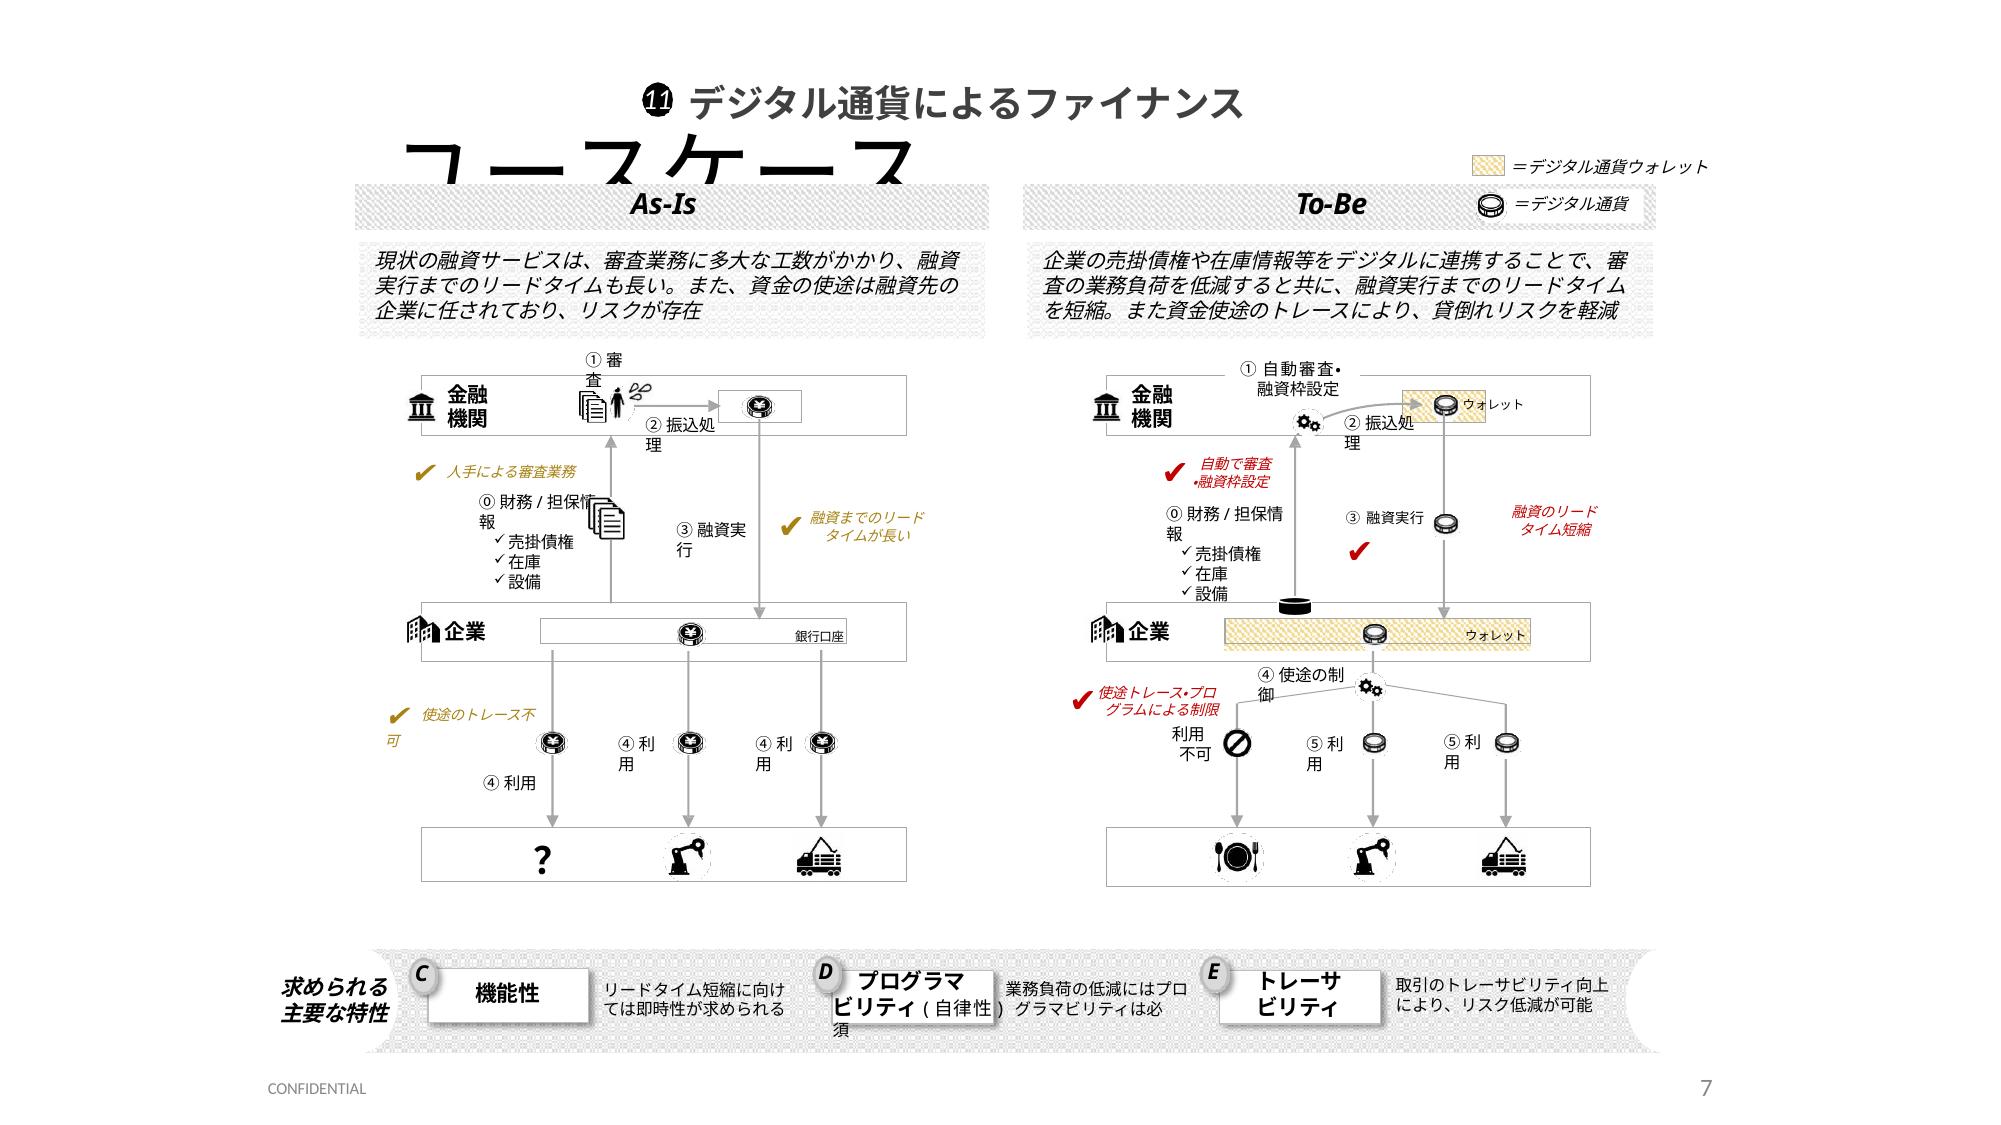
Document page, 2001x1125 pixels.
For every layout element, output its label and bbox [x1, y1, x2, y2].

text_box [1471, 154, 1506, 176]
text_box [278, 947, 1702, 1053]
text_box [686, 78, 1254, 126]
text_box [1067, 353, 1601, 887]
title [387, 73, 2000, 264]
text_box [378, 347, 928, 884]
text_box [1508, 154, 1714, 177]
text_box [640, 78, 675, 116]
picture [642, 82, 673, 117]
picture [1027, 242, 1653, 339]
text_box [1698, 1069, 1716, 1102]
picture [359, 242, 985, 339]
picture [355, 184, 989, 230]
picture [1023, 184, 1656, 230]
text_box [265, 1075, 371, 1098]
